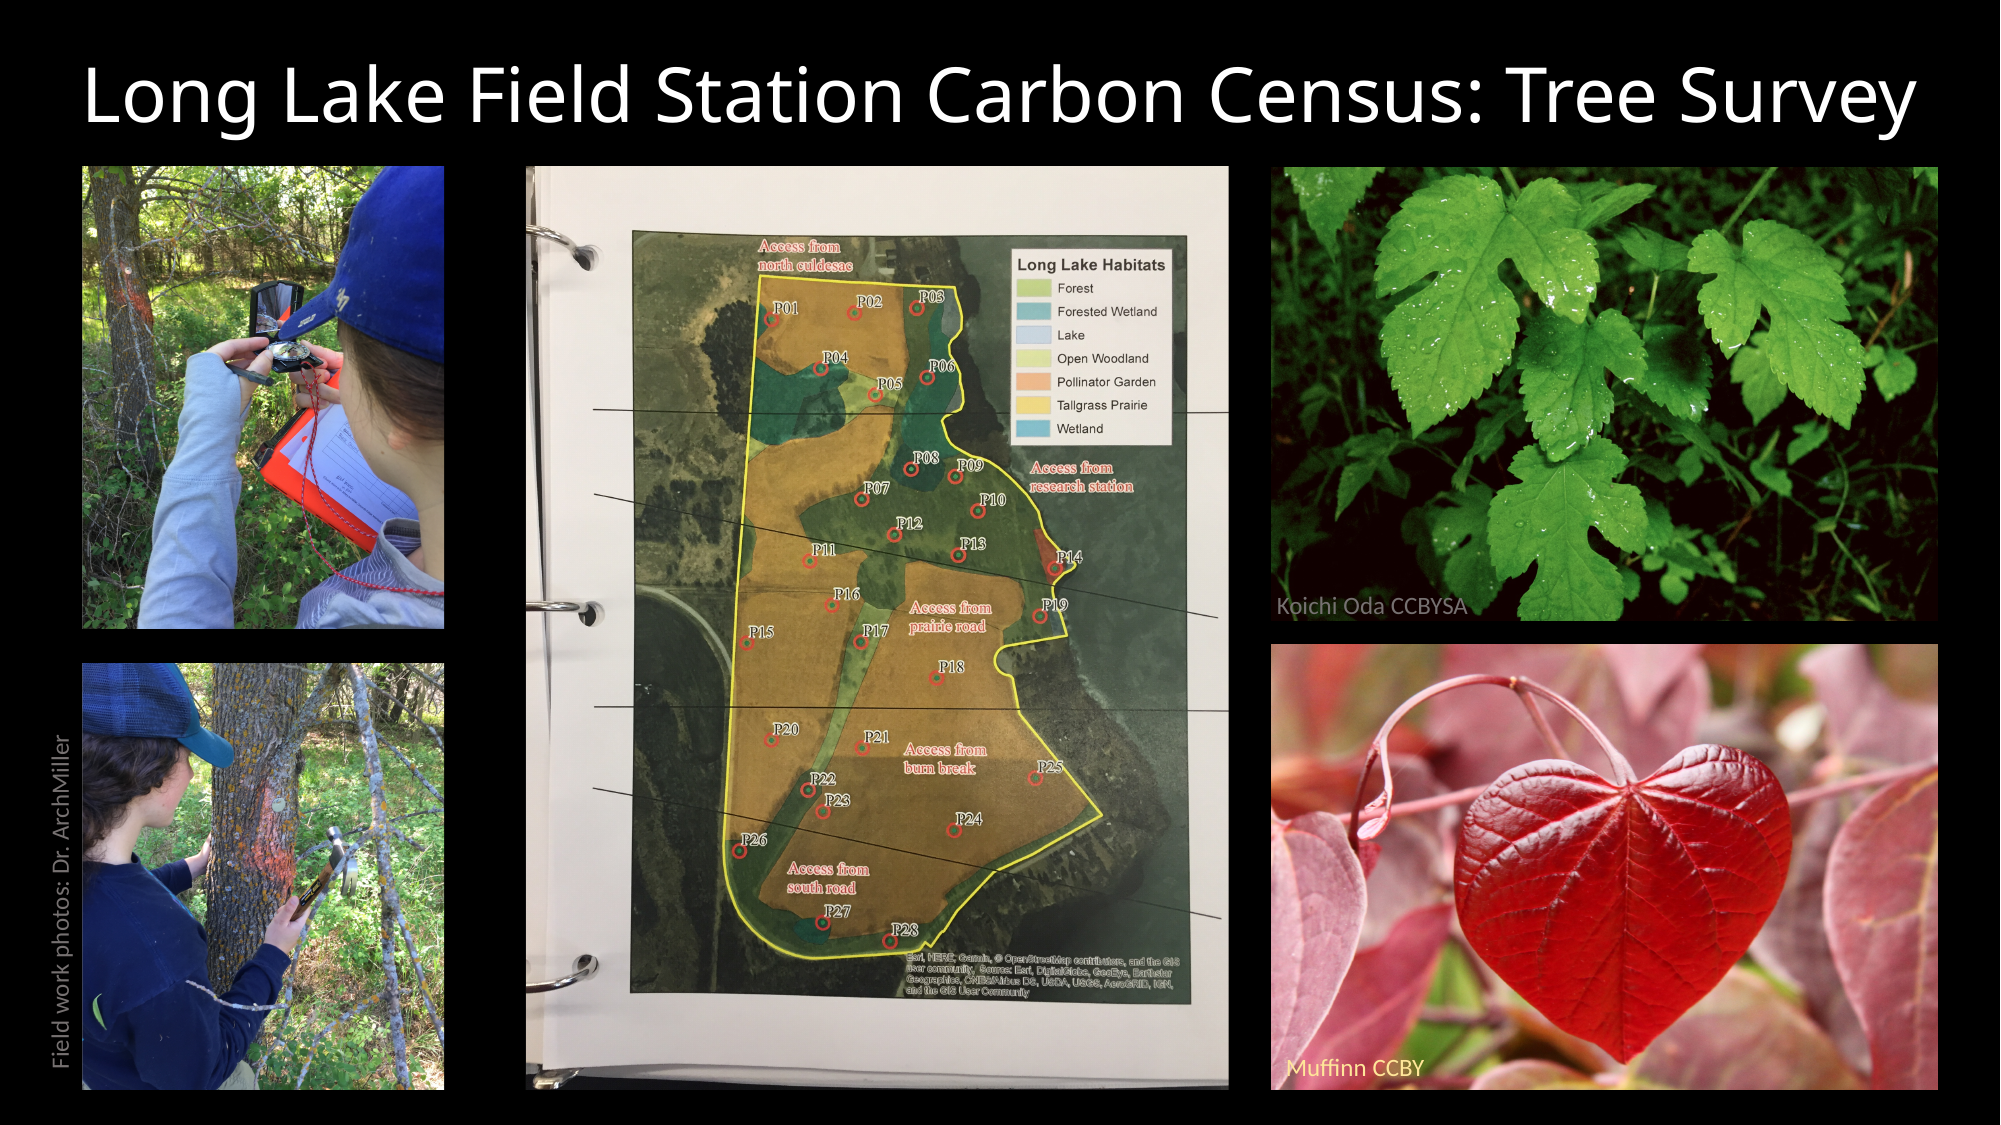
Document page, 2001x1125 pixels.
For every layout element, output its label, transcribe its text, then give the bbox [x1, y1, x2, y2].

title Long Lake Field Station Carbon Census: Tree Survey [0, 40, 2000, 155]
text_box Koichi Oda CCBYSA [1339, 621, 1656, 627]
text_box Field work photos: Dr. ArchMiller [36, 691, 82, 1085]
picture [31, 166, 1938, 1090]
